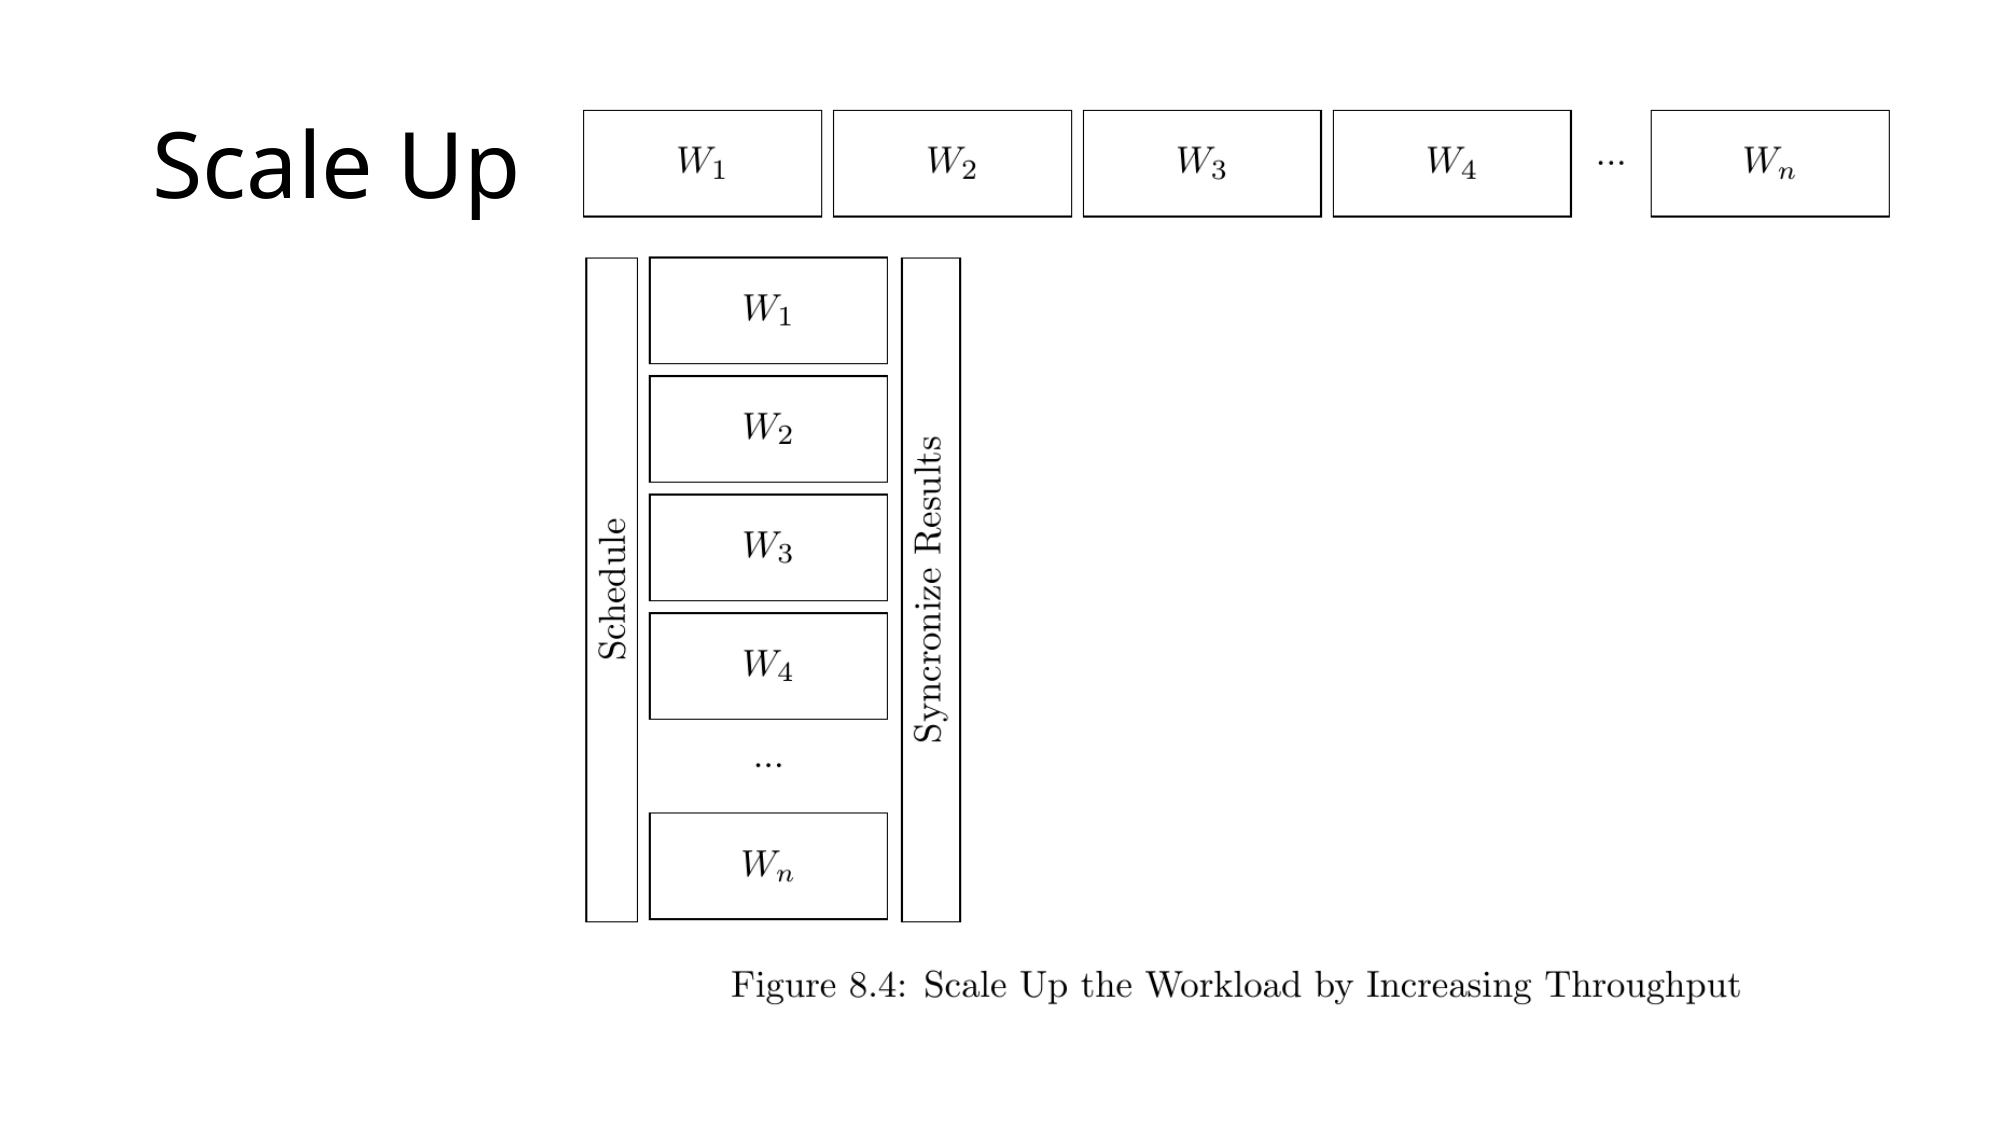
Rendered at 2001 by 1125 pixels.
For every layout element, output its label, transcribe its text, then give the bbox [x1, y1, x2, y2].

title Scale Up [137, 59, 1863, 278]
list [568, 97, 1905, 1028]
